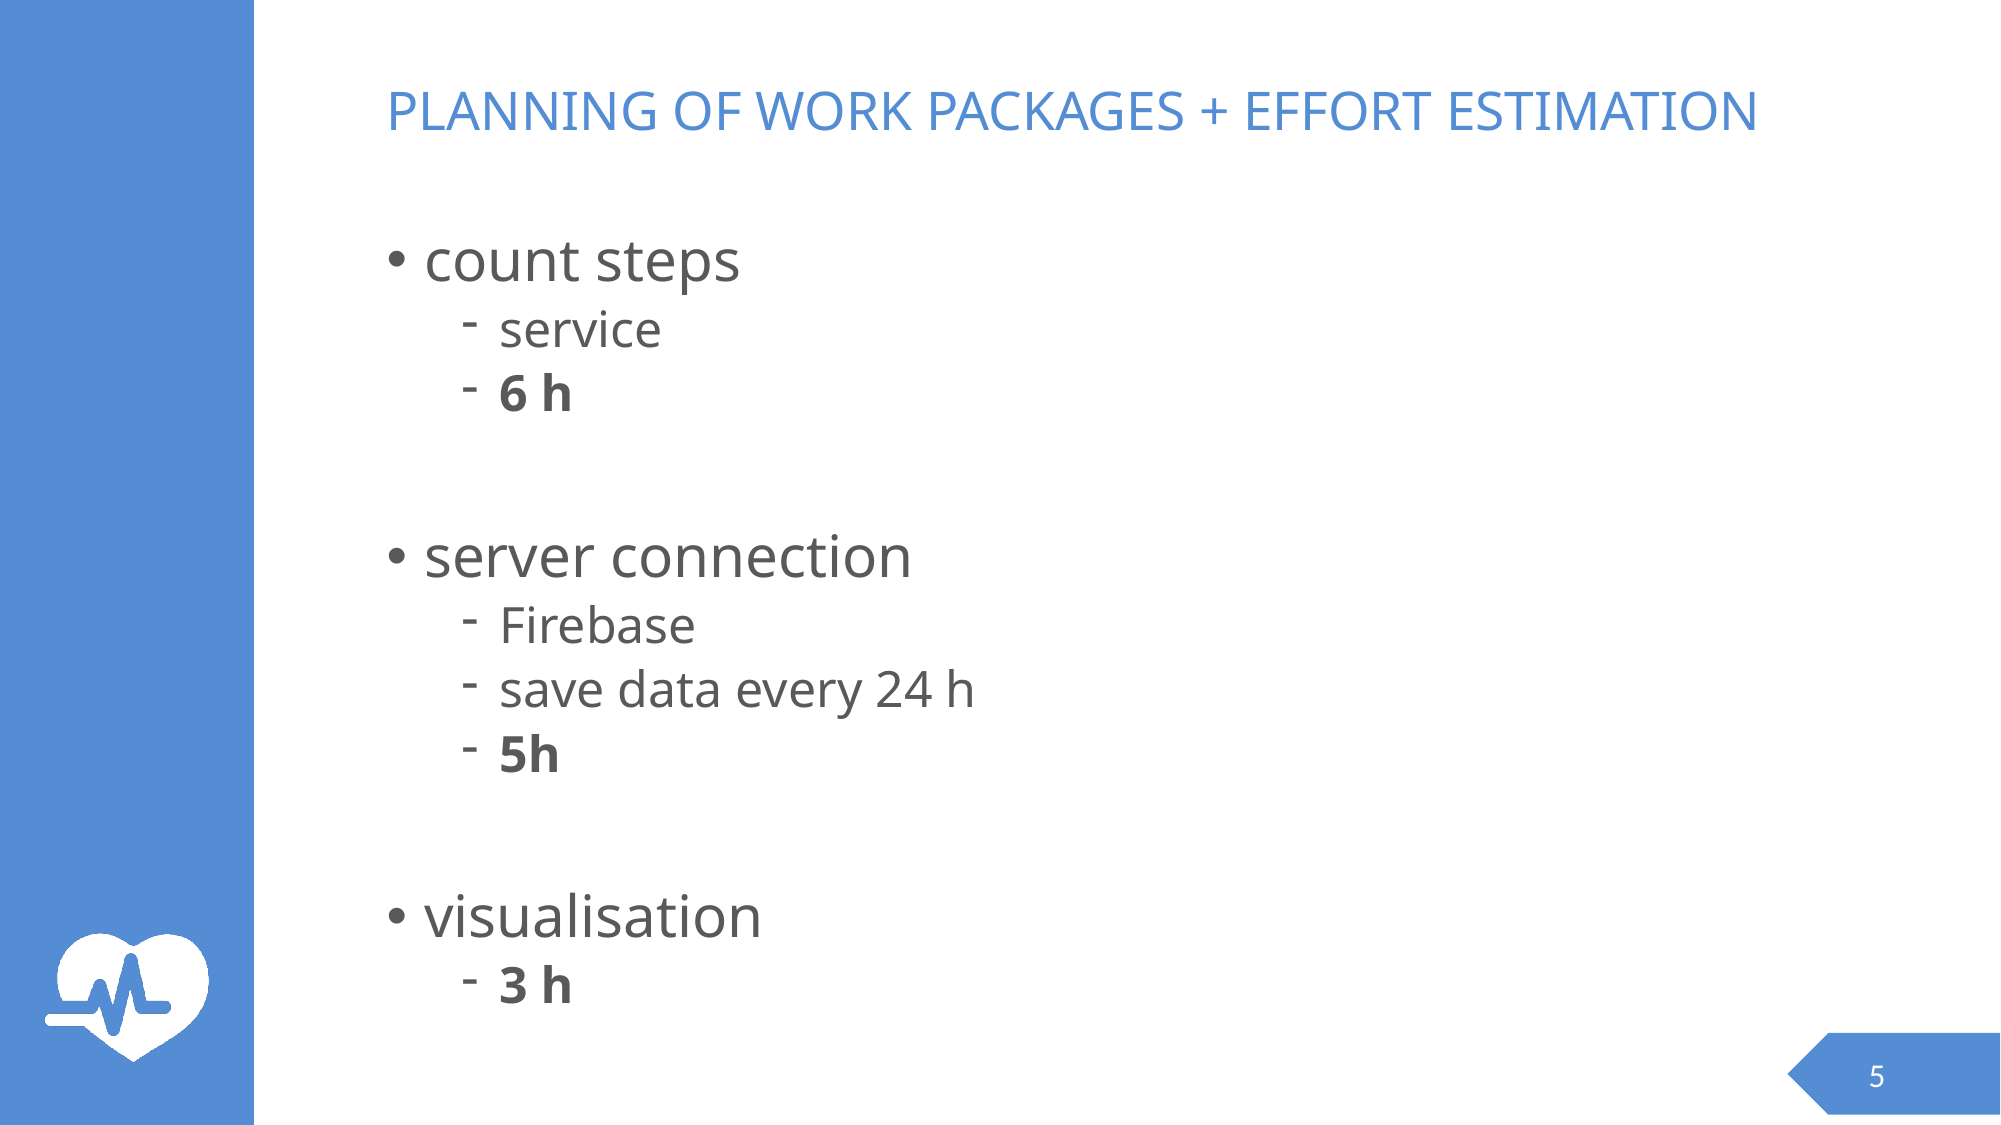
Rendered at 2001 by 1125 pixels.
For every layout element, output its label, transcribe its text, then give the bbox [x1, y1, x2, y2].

title planning of work packages + effort estimation [371, 59, 1863, 167]
picture [42, 913, 211, 1082]
list count steps service 6 h server connection Firebase save data every 24 h 5h visualisation 3 h [371, 223, 1863, 1014]
